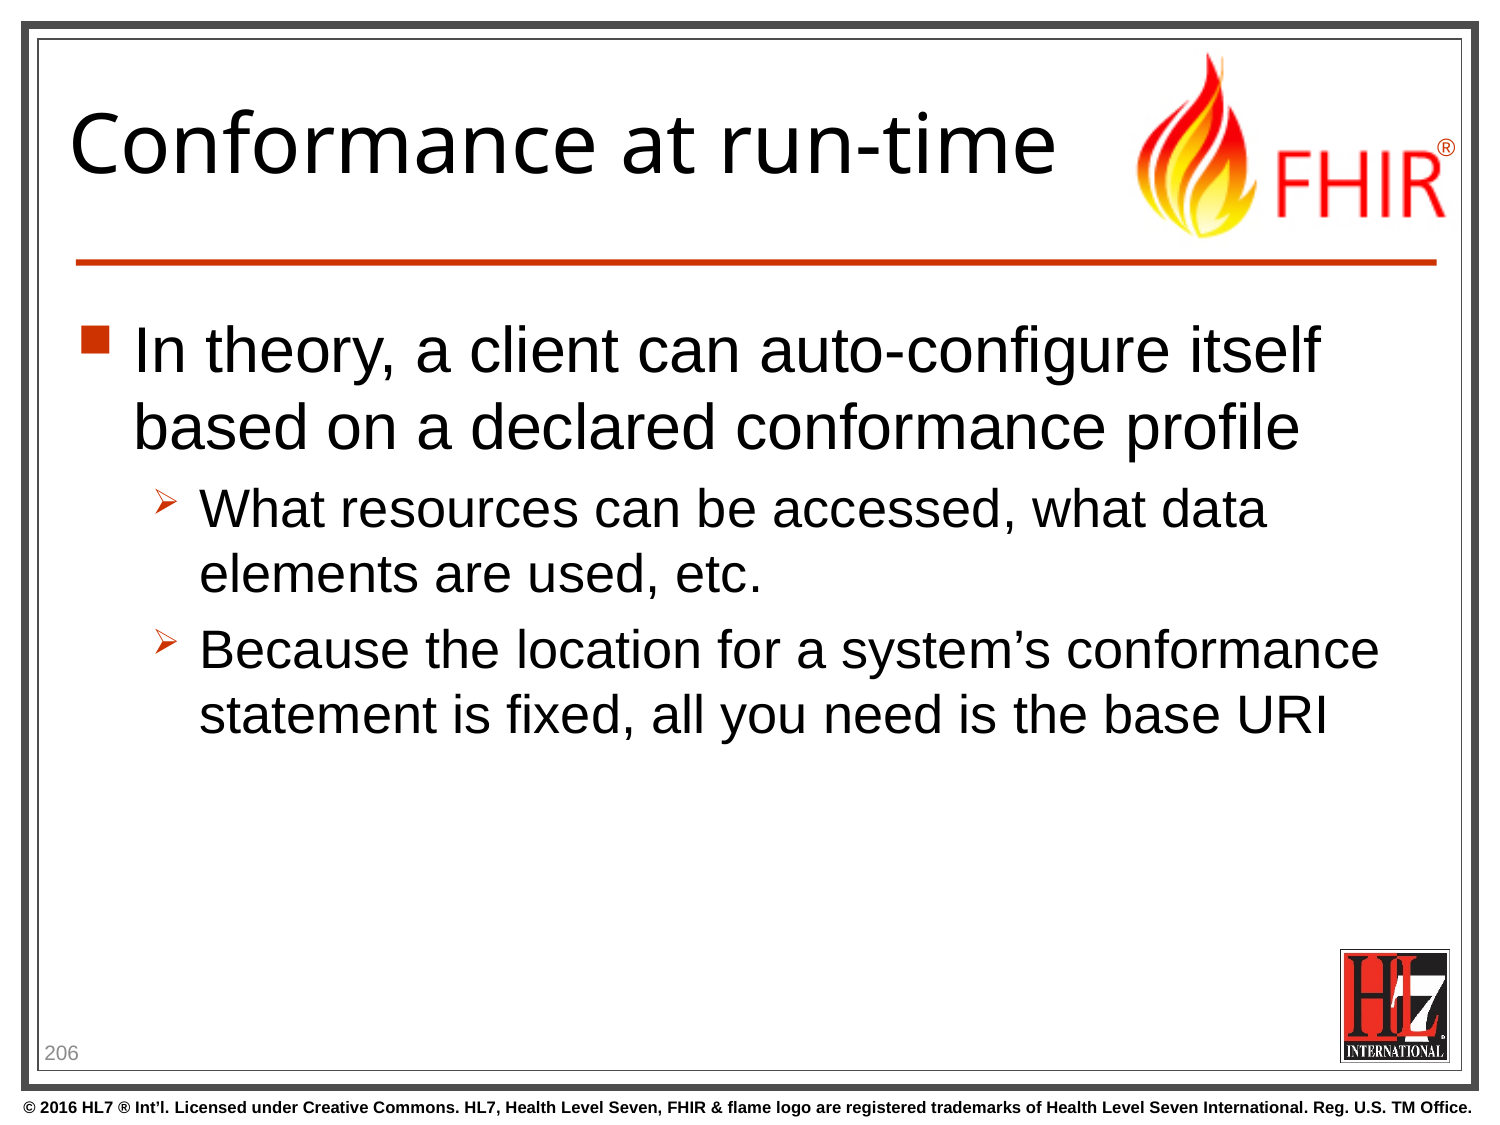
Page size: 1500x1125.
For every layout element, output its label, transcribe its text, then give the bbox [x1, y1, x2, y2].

title Conformance at run-time [53, 54, 1128, 244]
list In theory, a client can auto-configure itself based on a declared conformance profile What resources can be accessed, what data elements are used, etc. Because the location for a system’s conformance statement is fixed, all you need is the base URI [62, 299, 1438, 1059]
picture [1124, 42, 1458, 249]
slide_number 206 [29, 1034, 148, 1071]
picture [1340, 949, 1450, 1063]
